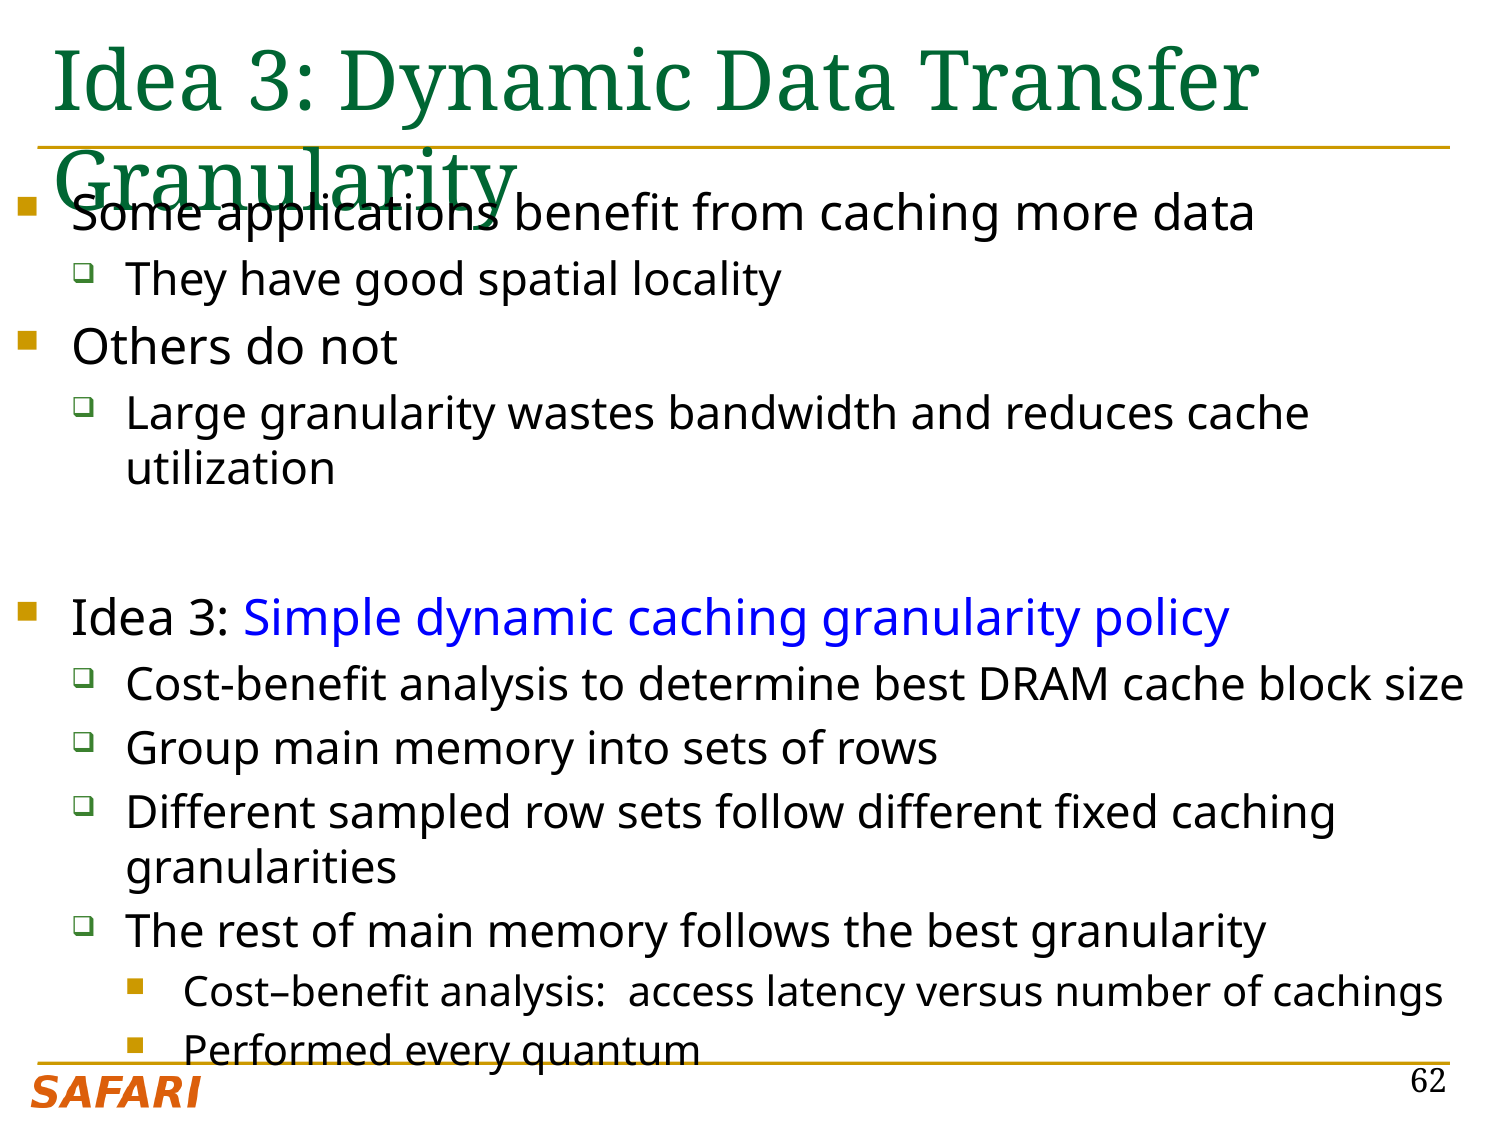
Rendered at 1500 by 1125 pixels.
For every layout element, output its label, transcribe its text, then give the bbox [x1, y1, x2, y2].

slide_number 62 [1111, 1036, 1462, 1112]
list Some applications benefit from caching more data They have good spatial locality Others do not Large granularity wastes bandwidth and reduces cache utilization Idea 3: Simple dynamic caching granularity policy Cost-benefit analysis to determine best DRAM cache block size Group main memory into sets of rows Different sampled row sets follow different fixed caching granularities The rest of main memory follows the best granularity Cost–benefit analysis: access latency versus number of cachings Performed every quantum [0, 173, 1500, 1025]
title Idea 3: Dynamic Data Transfer Granularity [37, 19, 1500, 173]
picture [29, 1066, 207, 1118]
